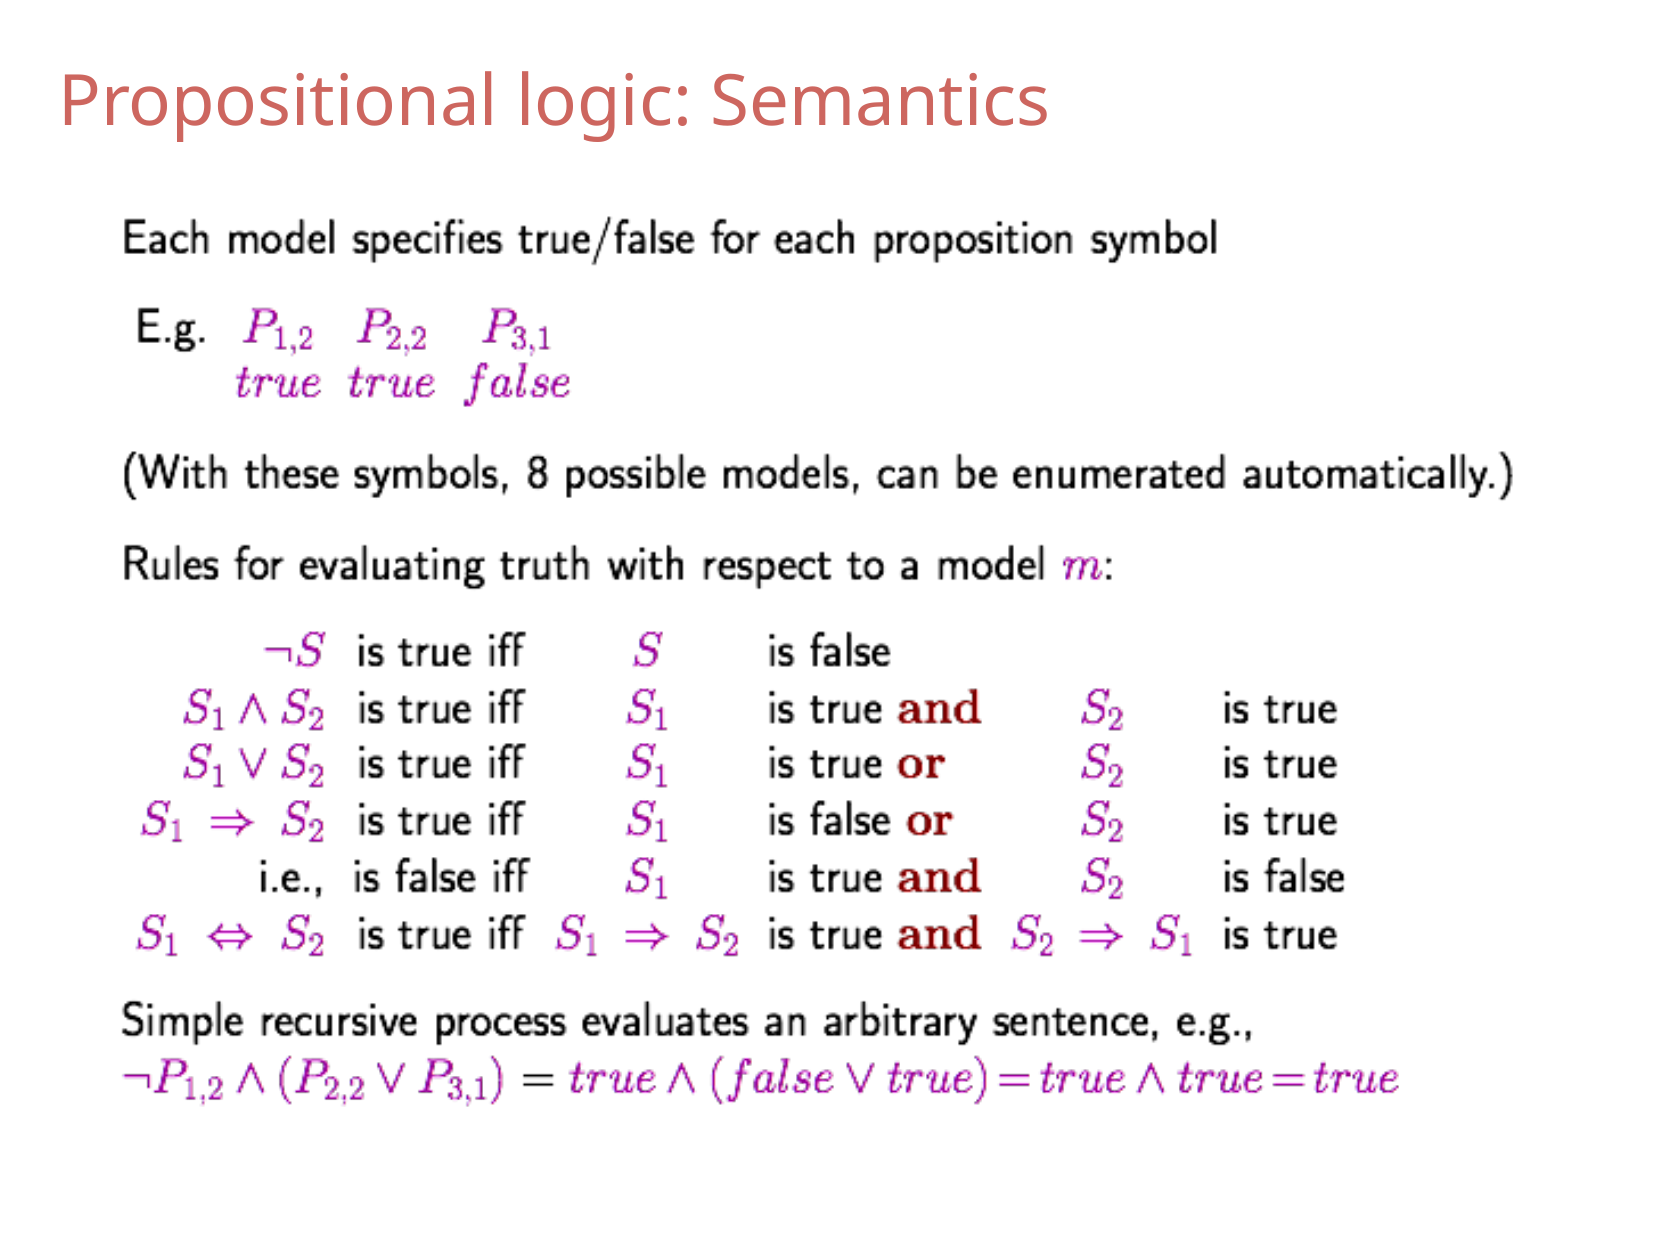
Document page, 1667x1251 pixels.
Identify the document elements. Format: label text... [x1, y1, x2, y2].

picture [107, 197, 1538, 1132]
list Propositional logic: Semantics [51, 47, 1613, 147]
